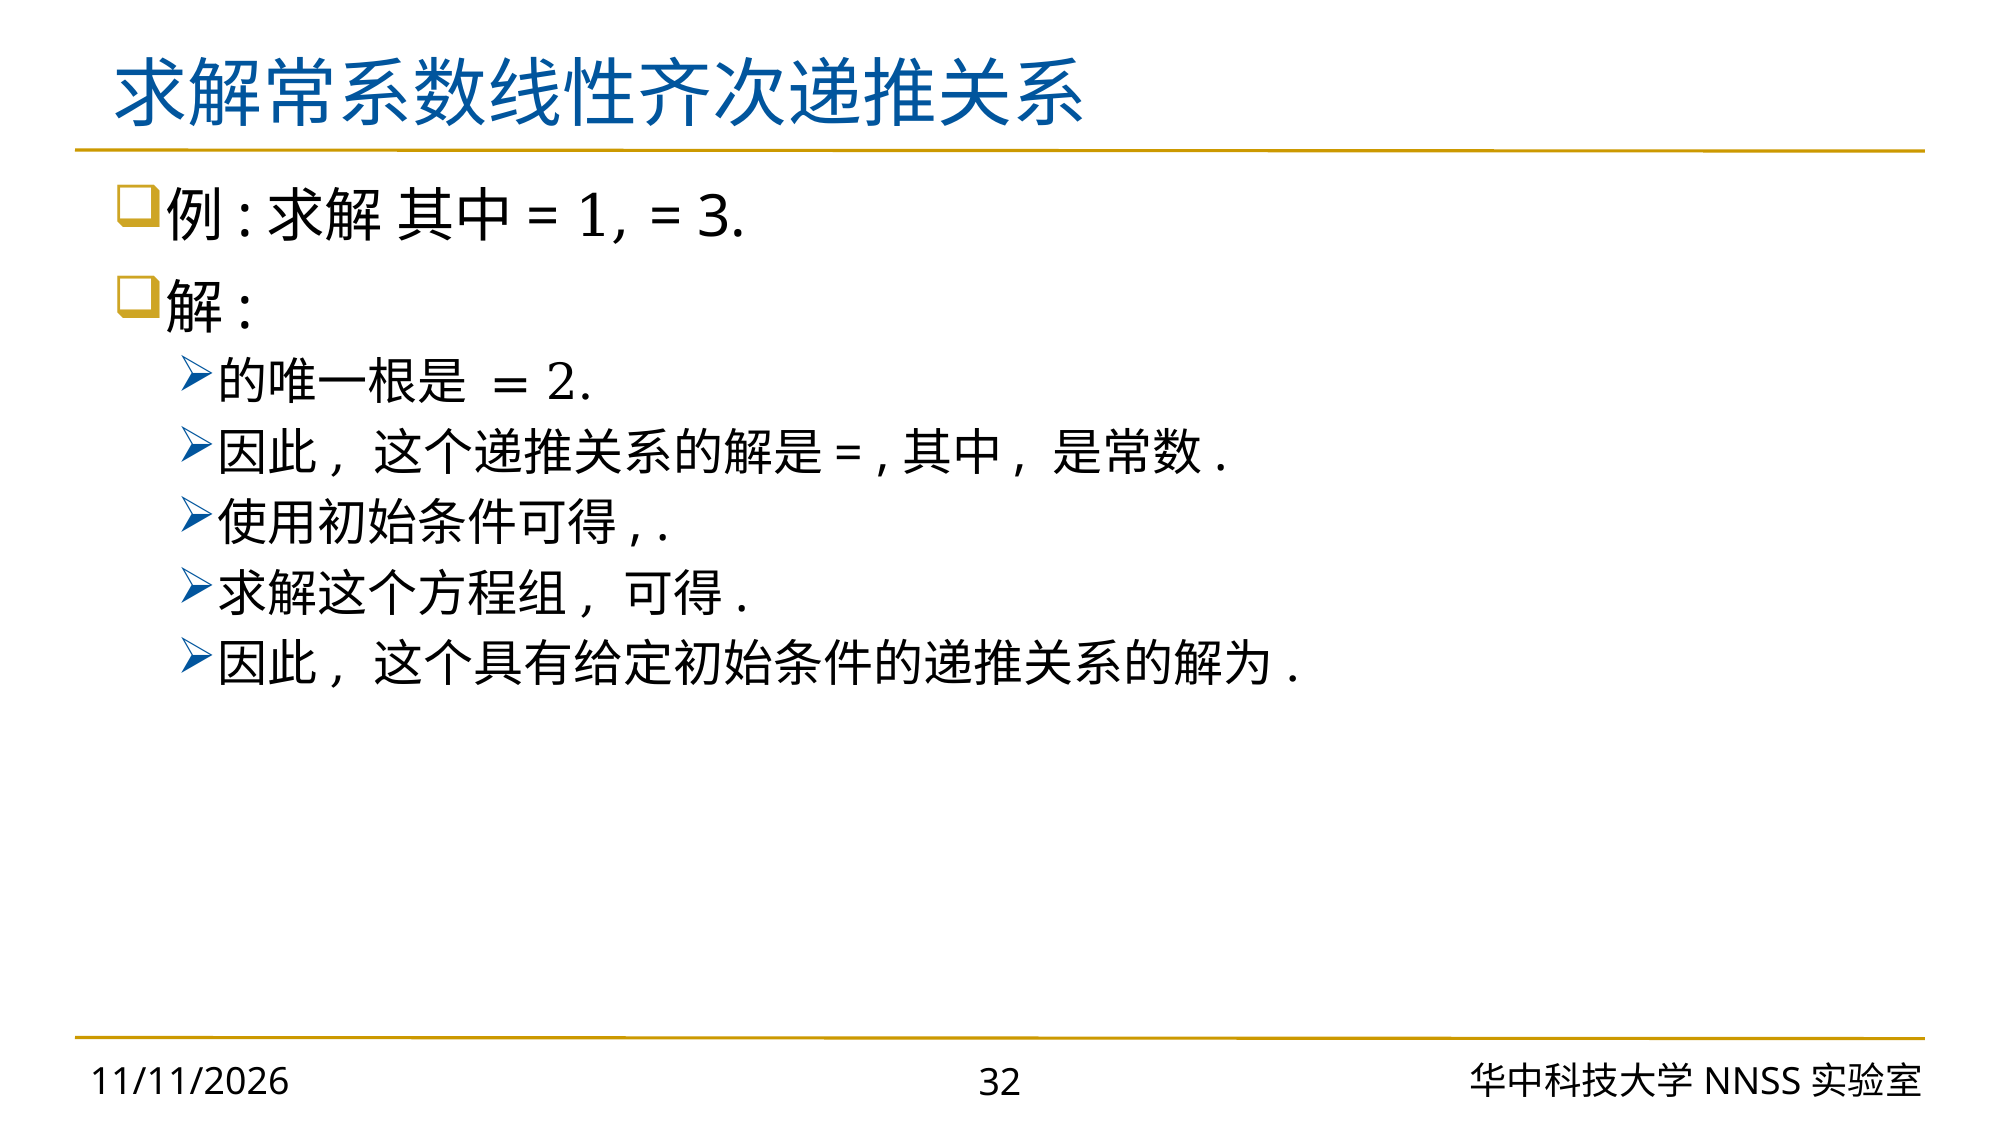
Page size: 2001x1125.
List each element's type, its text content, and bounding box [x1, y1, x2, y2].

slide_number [75, 1050, 550, 1111]
footer 华中科技大学NNSS实验室 [1237, 1050, 1938, 1113]
title 求解常系数线性齐次递推关系 [97, 44, 1900, 149]
slide_number 32 [699, 1050, 1237, 1111]
